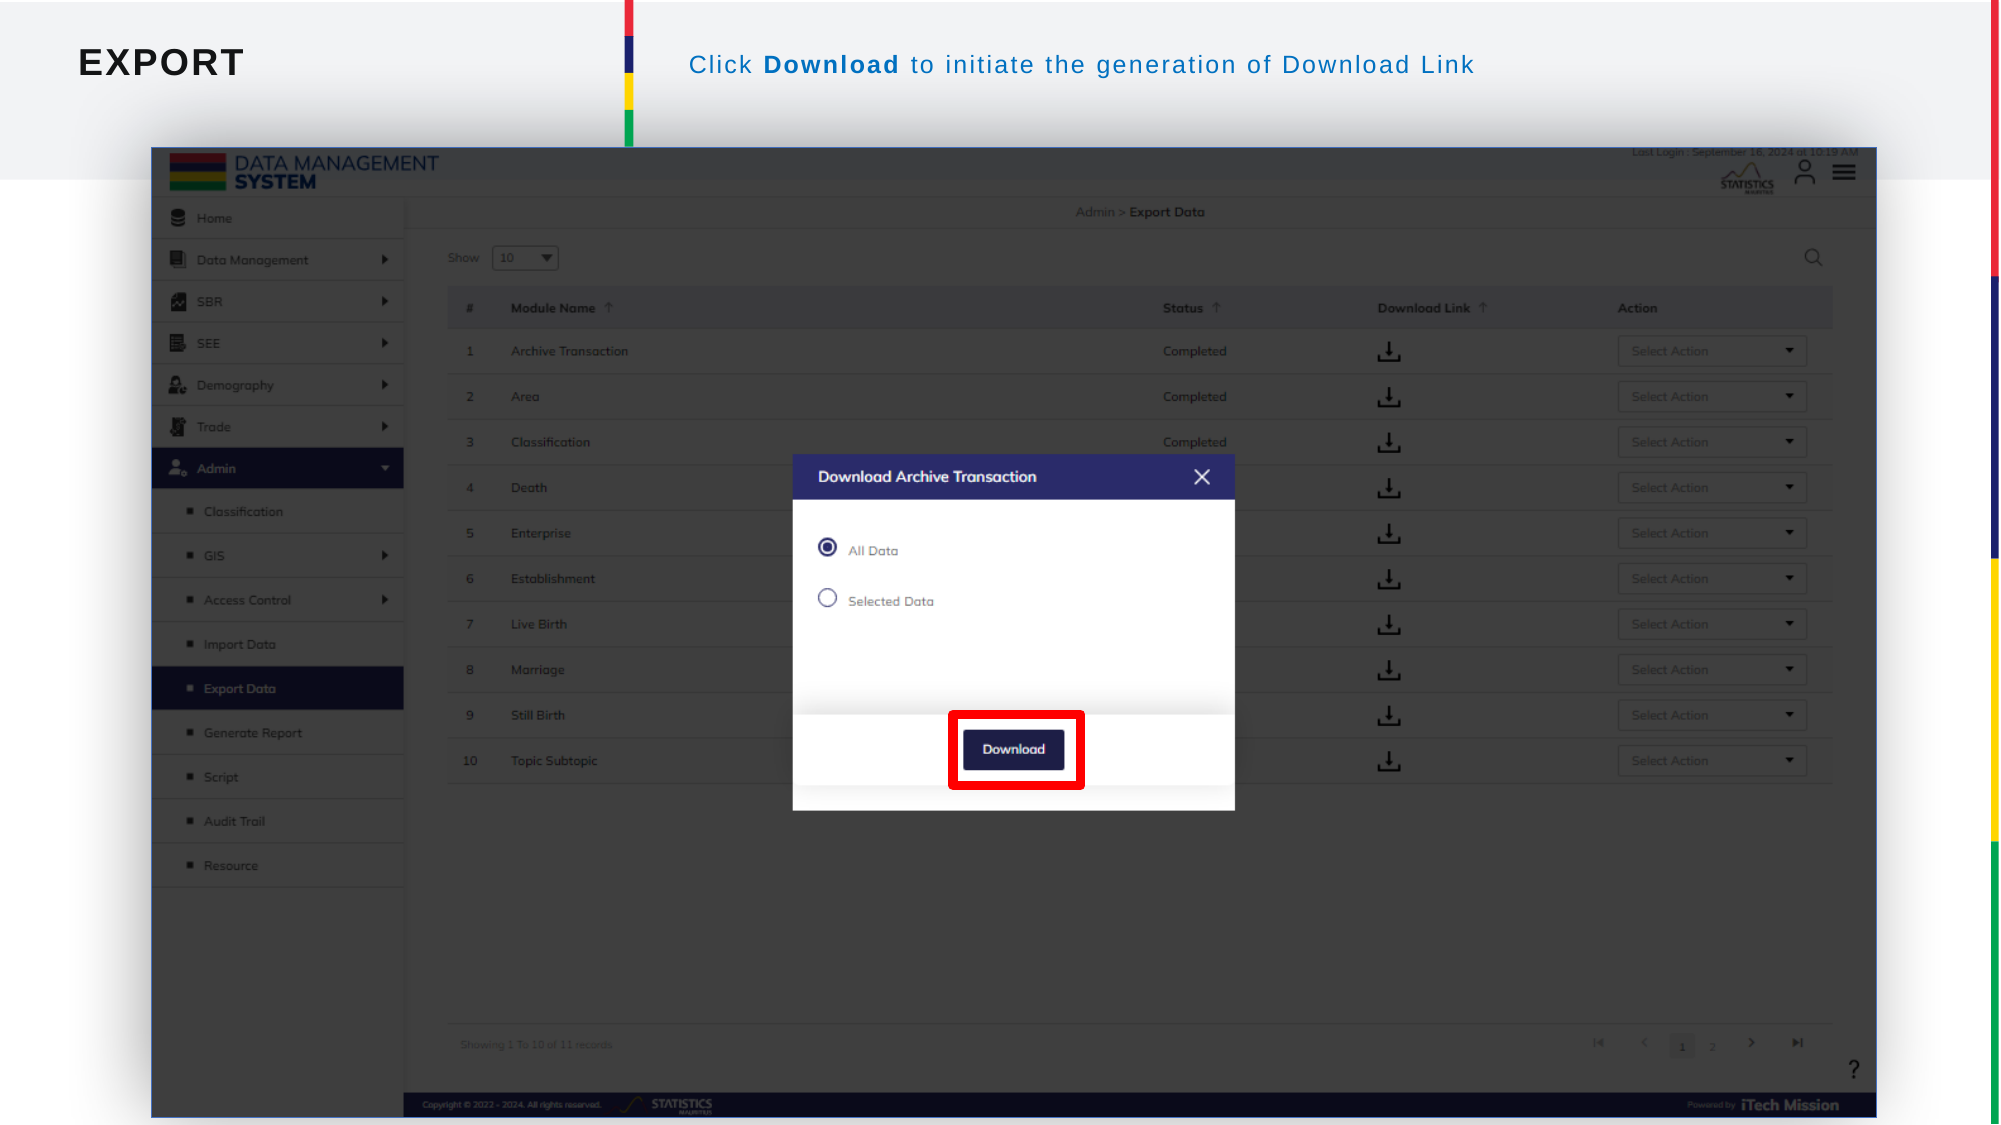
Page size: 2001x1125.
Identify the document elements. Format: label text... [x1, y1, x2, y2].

text_box [0, 1, 624, 181]
picture [151, 147, 1877, 1118]
text_box EXPORT [63, 38, 624, 91]
text_box [634, 1, 1991, 181]
text_box Click Download to initiate the generation of Download Link [673, 40, 1883, 87]
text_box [1991, 0, 1999, 1124]
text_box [624, 0, 634, 147]
